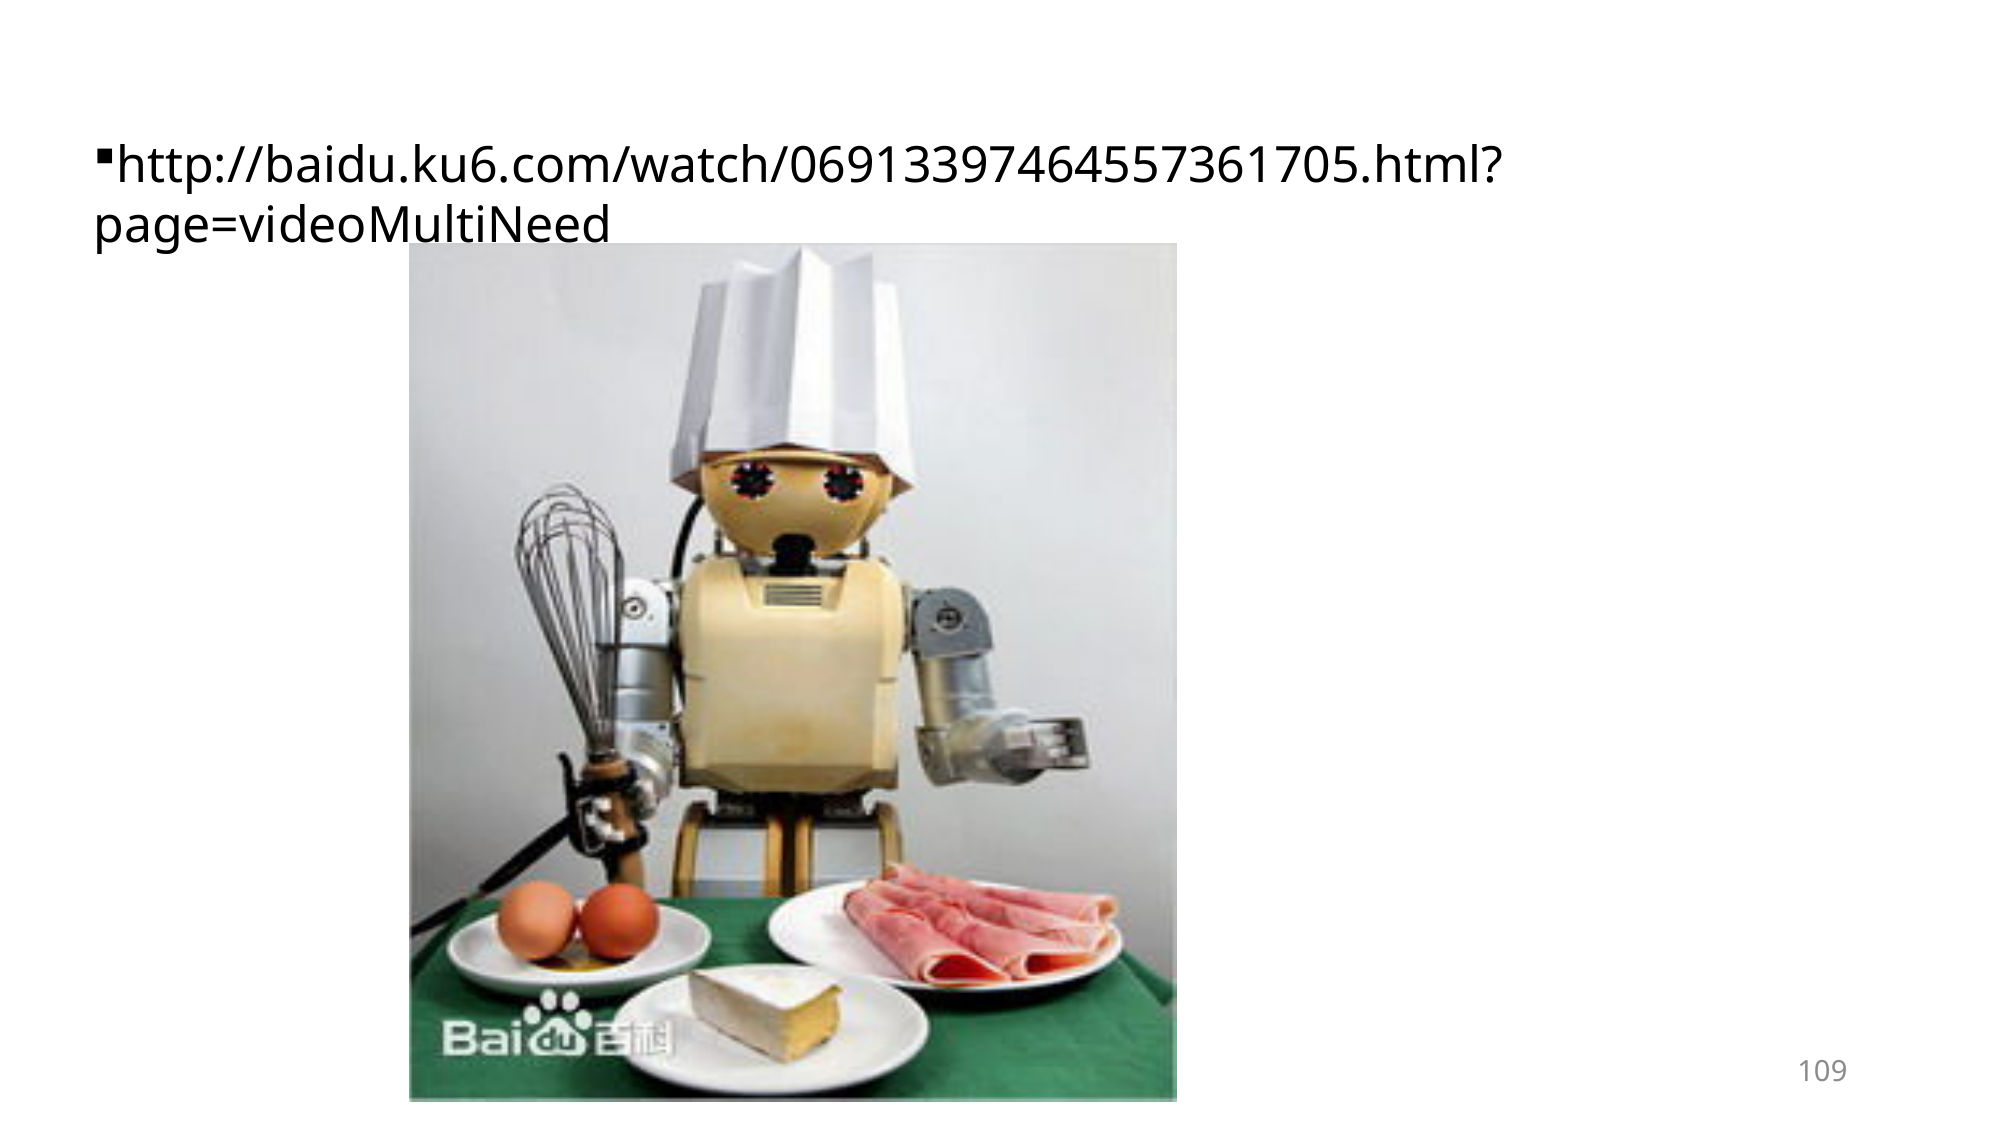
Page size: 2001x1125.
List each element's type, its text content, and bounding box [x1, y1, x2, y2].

slide_number 109 [1412, 1042, 1863, 1103]
picture [409, 243, 1177, 1102]
text_box http://baidu.ku6.com/watch/06913397464557361705.html?page=videoMultiNeed [78, 125, 1981, 261]
